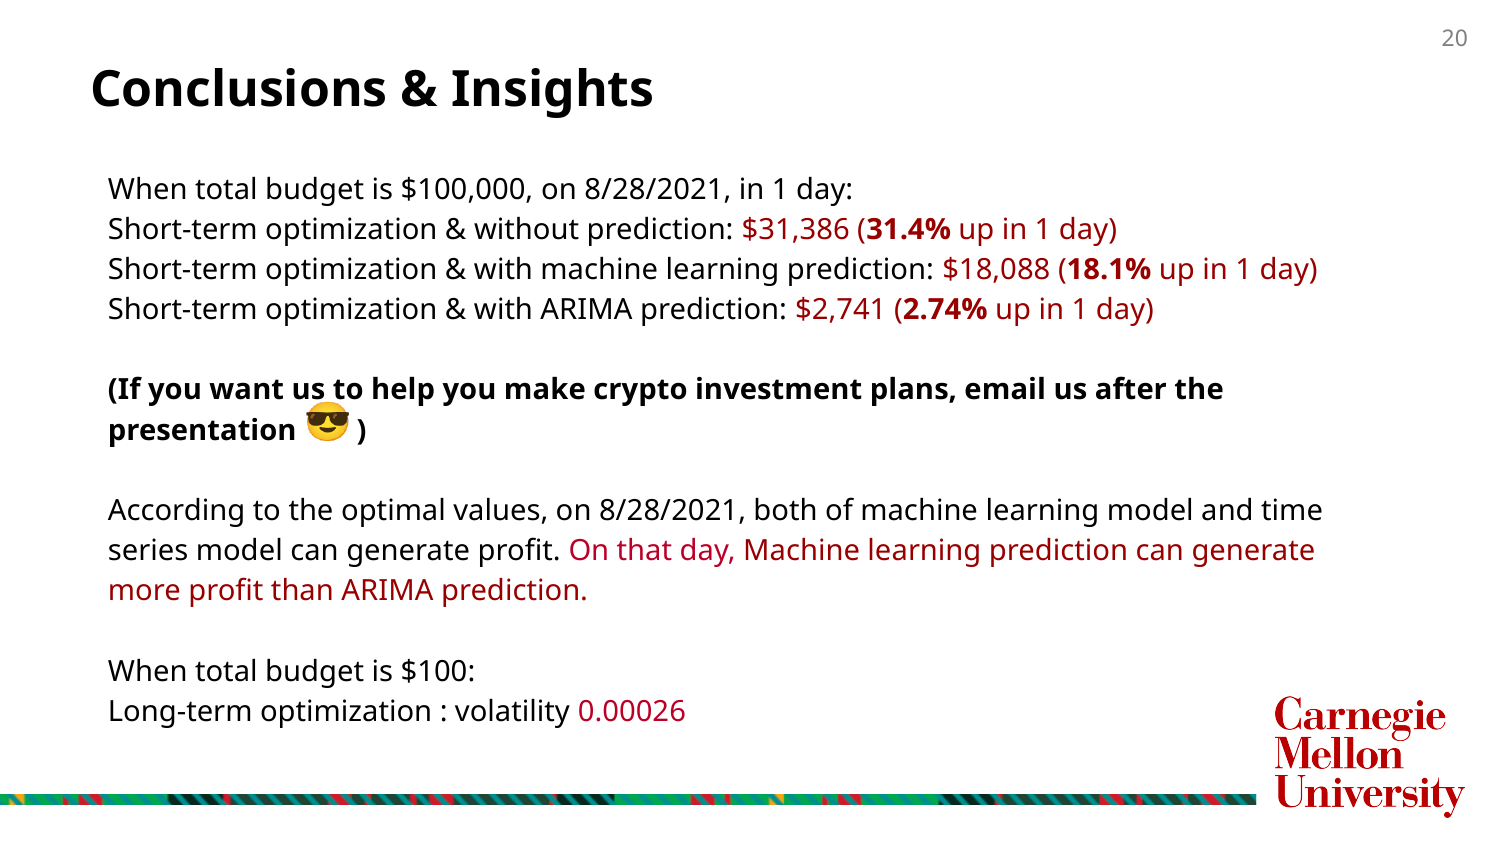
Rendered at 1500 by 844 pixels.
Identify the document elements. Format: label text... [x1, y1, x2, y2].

picture [305, 399, 350, 445]
picture [1383, 696, 1465, 818]
picture [0, 794, 92, 805]
text_box Conclusions & Insights [75, 48, 925, 137]
text_box When total budget is $100,000, on 8/28/2021, in 1 day: Short-term optimization & without prediction: $31,386 (31.4% up in 1 day) Short-term optimization & with machine learning prediction: $18,088 (18.1% up in 1 day) Short-term optimization & with ARIMA prediction: $2,741 (2.74% up in 1 day) (If you want us to help you make crypto investment plans, email us after the presentation ) According to the optimal values, on 8/28/2021, both of machine learning model and time series model can generate profit. On that day, Machine learning prediction can generate more profit than ARIMA prediction. When total budget is $100: Long-term optimization : volatility 0.00026 [92, 149, 1383, 823]
